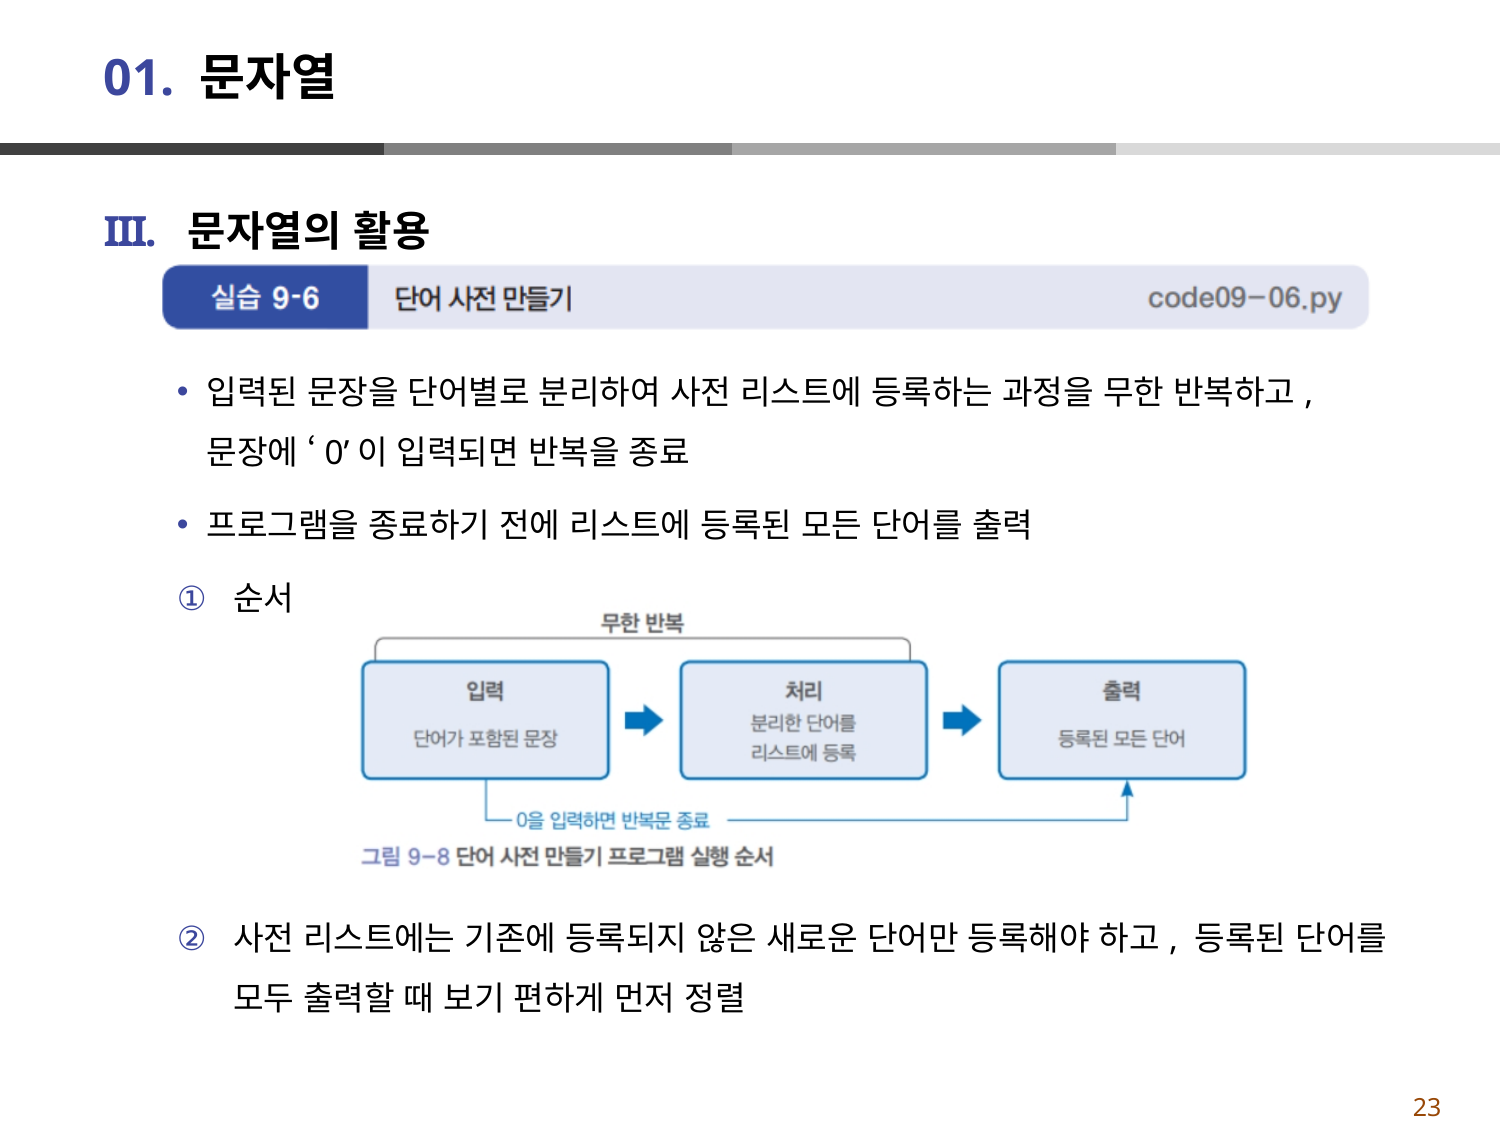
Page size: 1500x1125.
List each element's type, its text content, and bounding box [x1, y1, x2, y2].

list 문자열의 활용 입력된 문장을 단어별로 분리하여 사전 리스트에 등록하는 과정을 무한 반복하고, 문장에 ‘0’이 입력되면 반복을 종료 프로그램을 종료하기 전에 리스트에 등록된 모든 단어를 출력 순서 사전 리스트에는 기존에 등록되지 않은 새로운 단어만 등록해야 하고, 등록된 단어를 모두 출력할 때 보기 편하게 먼저 정렬 [88, 172, 1436, 1102]
picture [348, 597, 1259, 882]
picture [161, 263, 1372, 333]
title 01. 문자열 [88, 30, 1400, 121]
